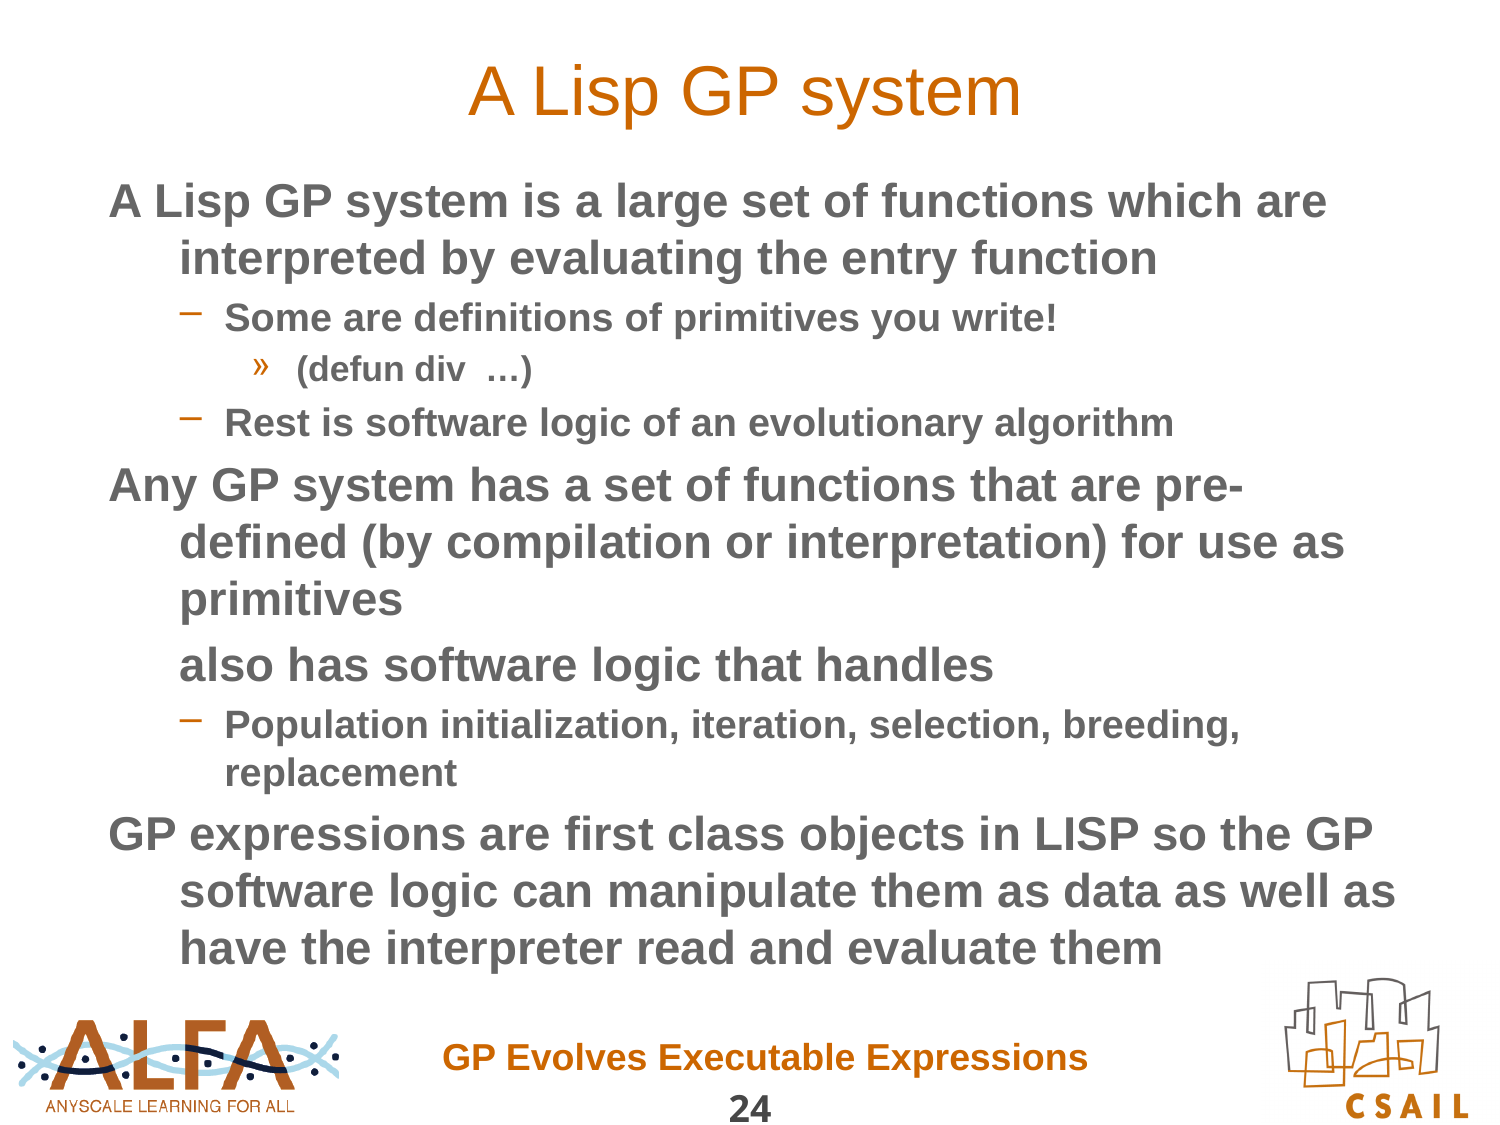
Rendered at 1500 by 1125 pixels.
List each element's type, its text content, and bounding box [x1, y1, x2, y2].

picture [1261, 960, 1500, 1123]
picture [13, 1009, 339, 1113]
text_box 24 [575, 1077, 925, 1125]
list GP Evolves Executable Expressions [287, 1025, 1225, 1100]
list A Lisp GP system is a large set of functions which are interpreted by evaluating the entry function Some are definitions of primitives you write! (defun div …) Rest is software logic of an evolutionary algorithm Any GP system has a set of functions that are pre-defined (by compilation or interpretation) for use as primitives also has software logic that handles Population initialization, iteration, selection, breeding, replacement GP expressions are first class objects in LISP so the GP software logic can manipulate them as data as well as have the interpreter read and evaluate them [93, 162, 1419, 988]
title A Lisp GP system [37, 37, 1475, 138]
